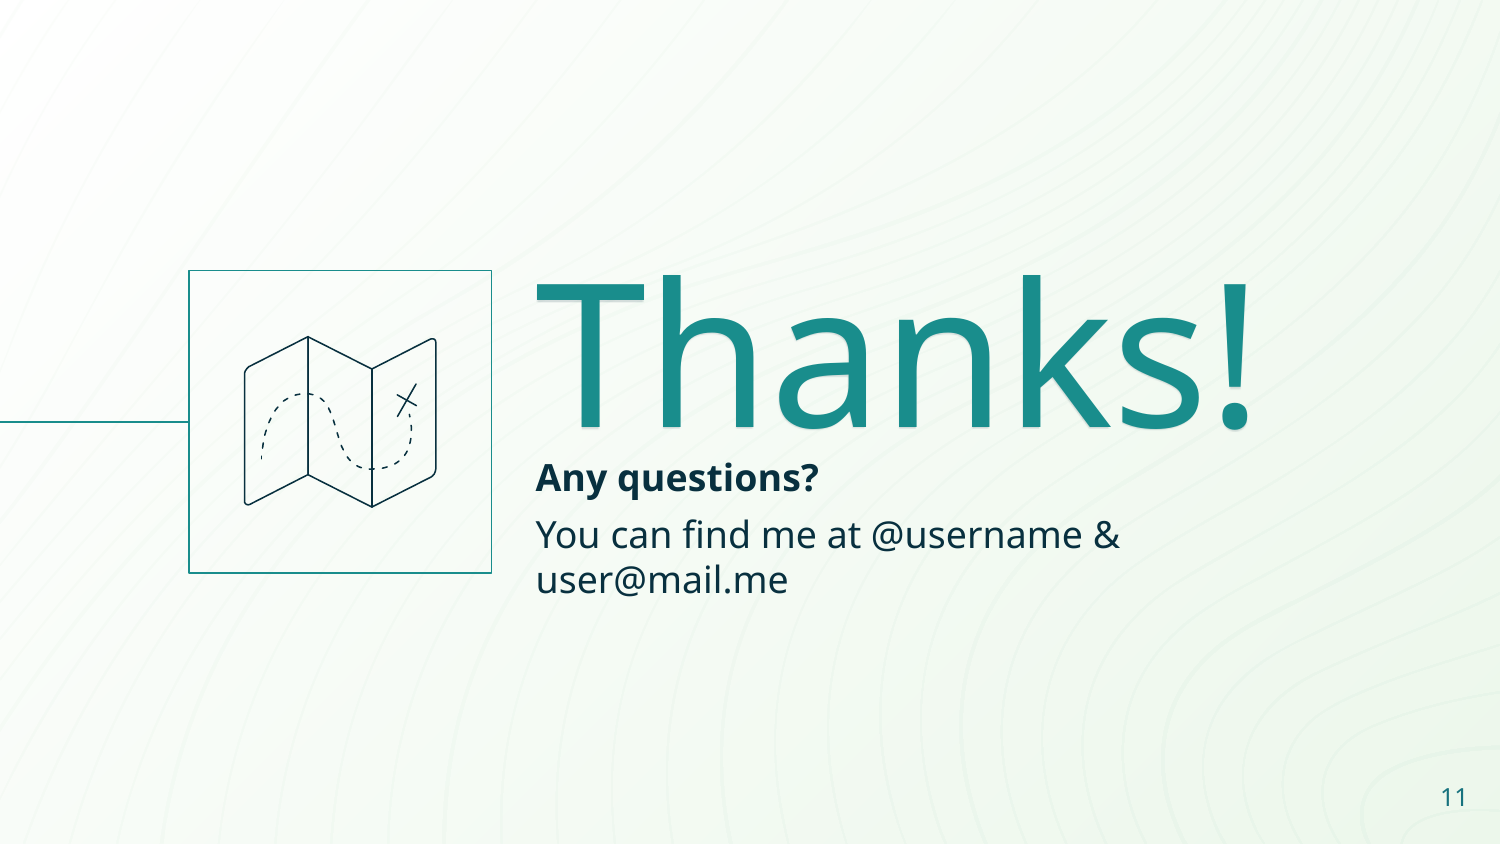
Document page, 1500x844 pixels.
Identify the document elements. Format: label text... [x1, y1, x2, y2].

slide_number 11 [1378, 766, 1469, 832]
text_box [244, 336, 437, 508]
subtitle Any questions? You can find me at @username & user@mail.me [535, 454, 1332, 580]
text_box [188, 270, 492, 574]
title Thanks! [535, 264, 1332, 454]
